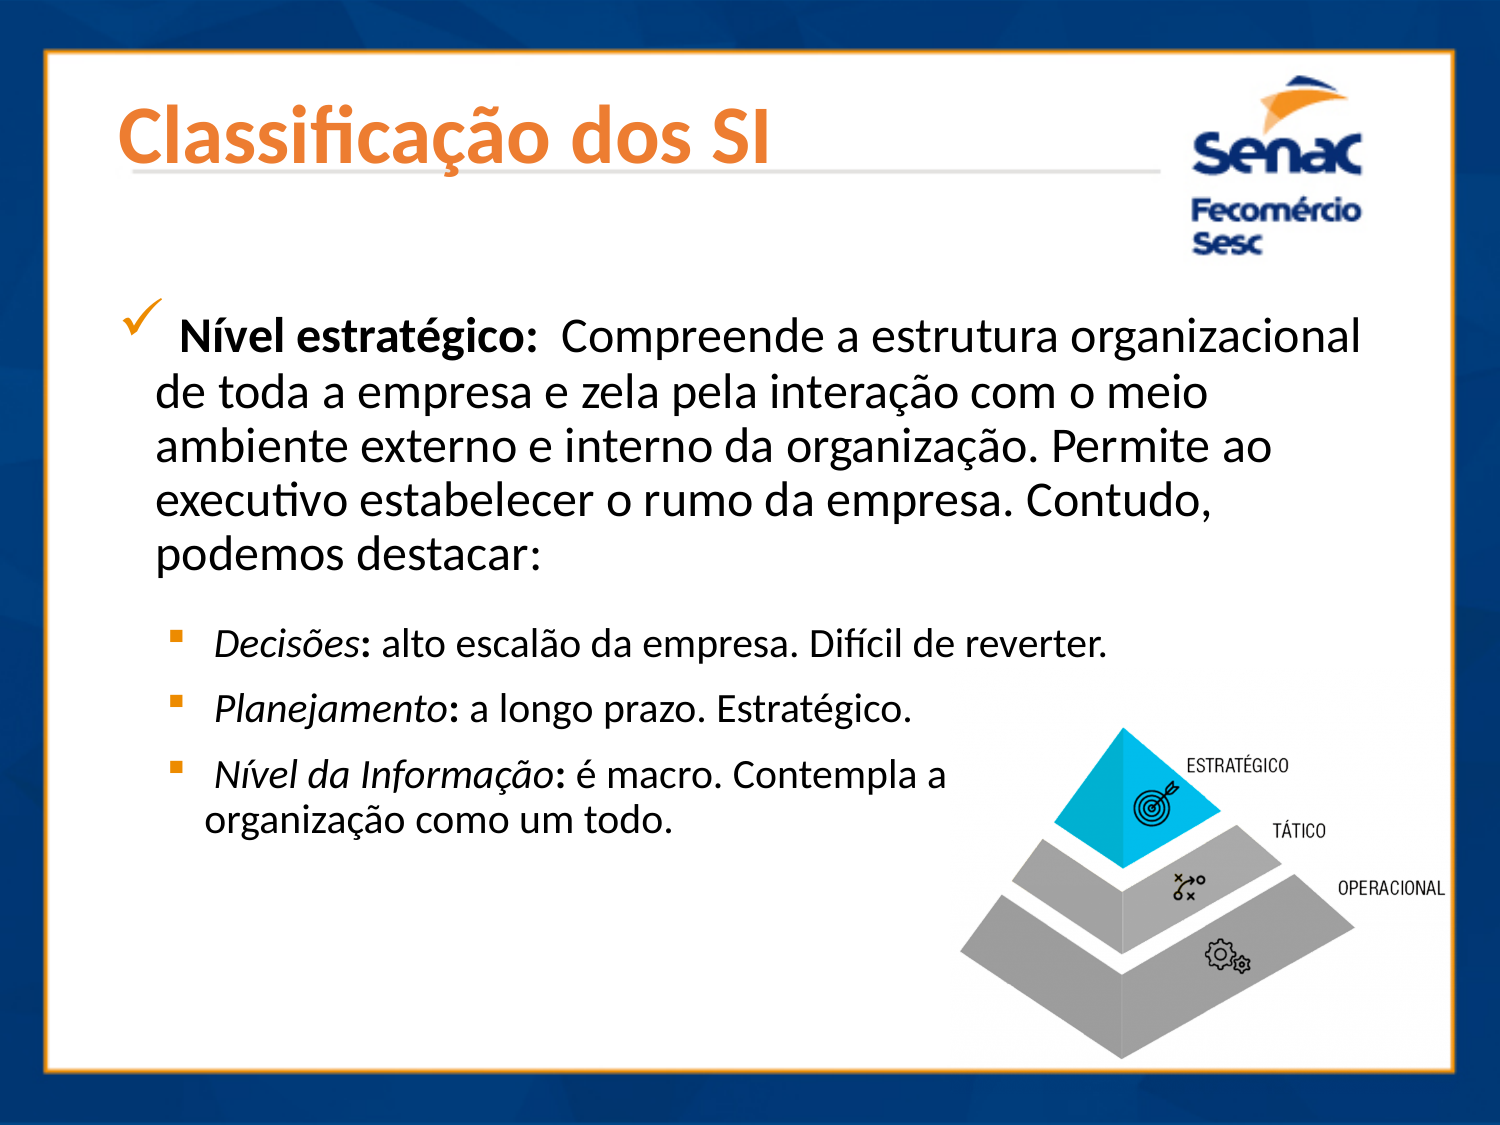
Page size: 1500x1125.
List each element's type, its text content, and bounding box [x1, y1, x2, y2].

picture [0, 0, 1500, 1125]
title Classificação dos SI [103, 27, 1397, 246]
list Nível estratégico: Compreende a estrutura organizacional de toda a empresa e zela pela interação com o meio ambiente externo e interno da organização. Permite ao executivo estabelecer o rumo da empresa. Contudo, podemos destacar: [103, 294, 1397, 882]
text_box Decisões: alto escalão da empresa. Difícil de reverter. Planejamento: a longo prazo. Estratégico. Nível da Informação: é macro. Contempla a organização como um todo. [151, 613, 1130, 1125]
